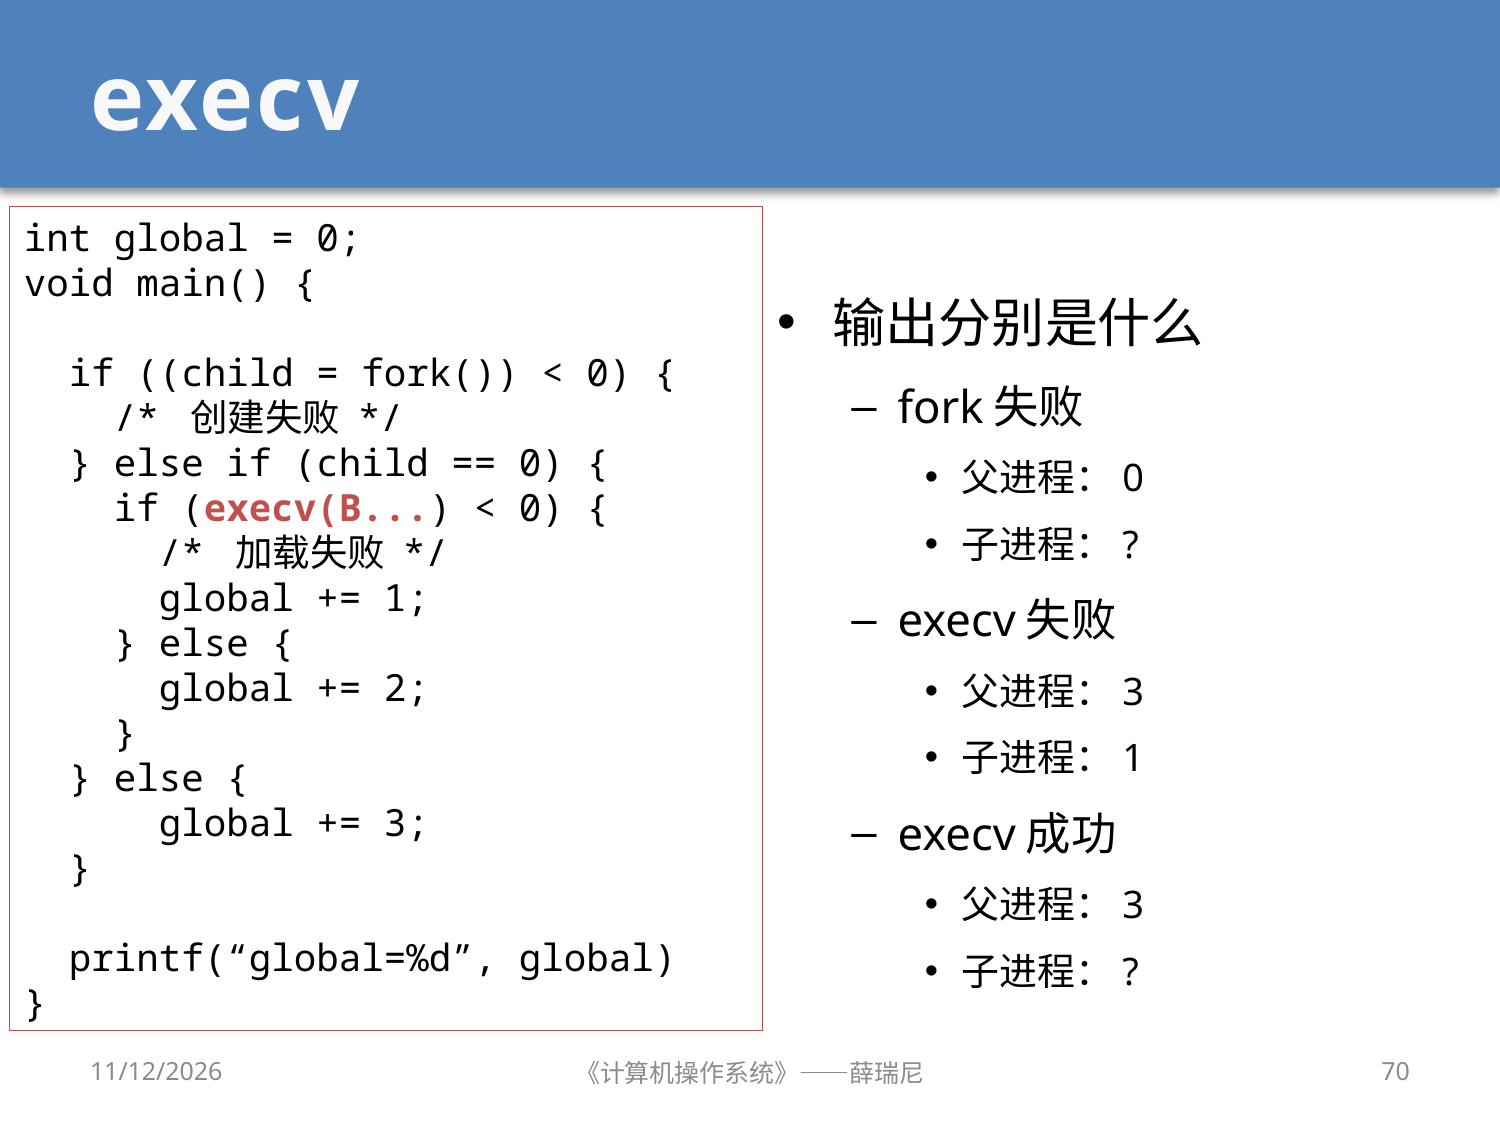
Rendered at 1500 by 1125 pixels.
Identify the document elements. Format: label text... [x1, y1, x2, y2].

slide_number 70 [1074, 1042, 1425, 1103]
footer 《计算机操作系统》——薛瑞尼 [512, 1042, 988, 1103]
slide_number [75, 1042, 425, 1103]
text_box int global = 0; void main() { if ((child = fork()) < 0) { /* 创建失败 */ } else if (child == 0) { if (execv(B...) < 0) { /* 加载失败 */ global += 1; } else { global += 2; } } else { global += 3; } printf(“global=%d”, global) } [9, 206, 763, 1031]
list 输出分别是什么 fork失败 父进程：0 子进程：? execv失败 父进程：3 子进程：1 execv成功 父进程：3 子进程：? [763, 262, 1425, 1005]
title execv [75, 0, 1425, 188]
